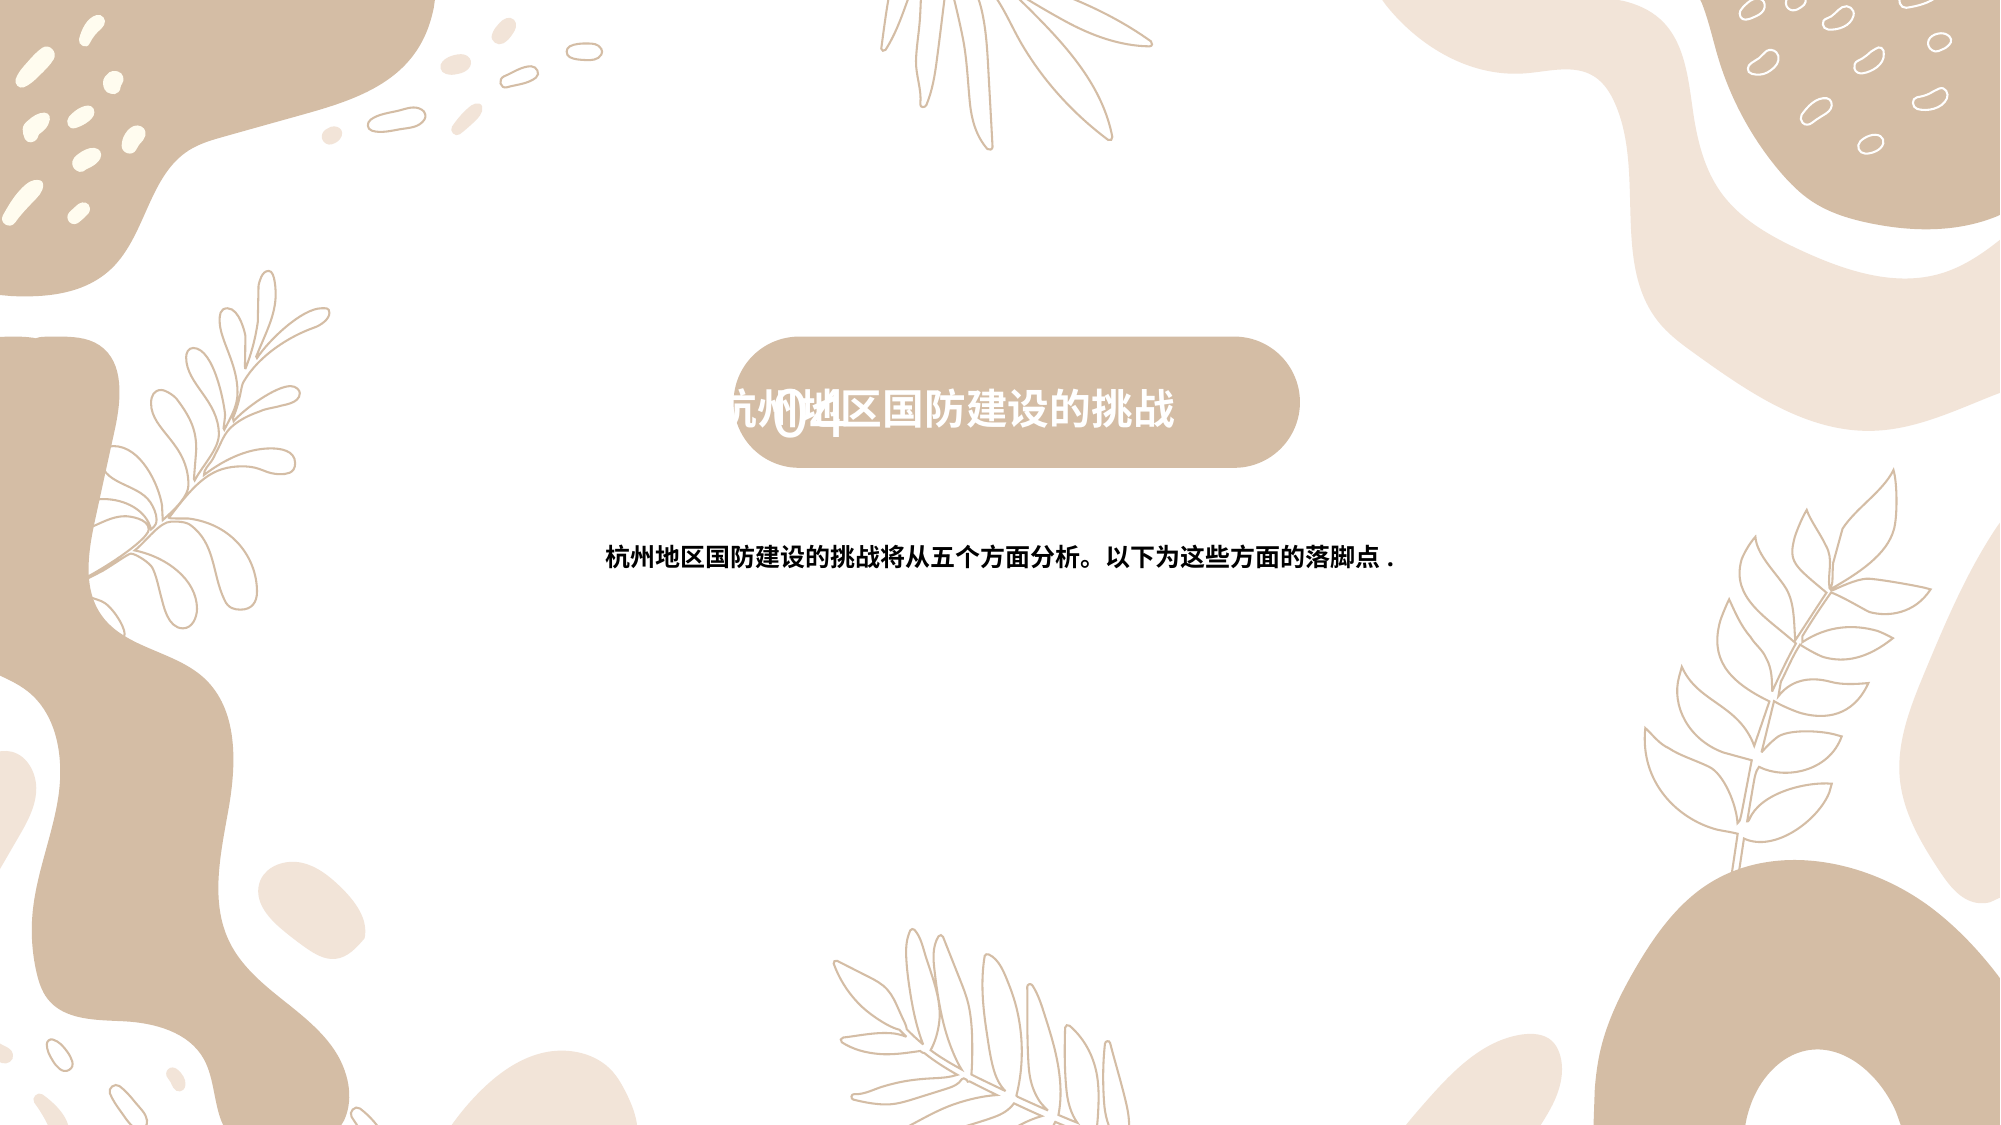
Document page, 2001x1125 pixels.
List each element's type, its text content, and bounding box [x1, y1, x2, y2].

text_box [108, 1083, 149, 1125]
text_box [1102, 1040, 1131, 1125]
text_box [1738, 0, 1766, 21]
text_box [1857, 133, 1885, 155]
text_box [0, 1042, 14, 1065]
text_box [366, 106, 427, 133]
text_box [67, 202, 91, 225]
text_box [32, 1092, 70, 1125]
text_box [1746, 48, 1780, 76]
text_box [1898, 520, 2000, 905]
text_box [450, 1049, 639, 1125]
text_box [103, 70, 124, 95]
text_box [832, 927, 1100, 1125]
text_box [45, 1038, 74, 1072]
text_box [914, 0, 946, 109]
text_box [450, 102, 484, 137]
text_box [565, 42, 604, 62]
text_box [1643, 467, 1933, 921]
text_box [733, 336, 1300, 468]
text_box [1821, 5, 1855, 31]
text_box [79, 15, 106, 47]
text_box [0, 749, 38, 872]
text_box [320, 125, 344, 146]
text_box [349, 1106, 378, 1125]
text_box [121, 125, 146, 154]
text_box 杭州地区国防建设的挑战将从五个方面分析。以下为这些方面的落脚点. [461, 518, 1539, 579]
text_box [2, 179, 44, 226]
text_box [1026, 0, 1154, 48]
text_box [439, 53, 473, 76]
text_box [94, 597, 126, 635]
text_box [1784, 0, 1807, 12]
text_box [996, 0, 1114, 142]
text_box [490, 16, 518, 46]
text_box [90, 269, 331, 630]
text_box [72, 147, 102, 172]
text_box [1853, 46, 1885, 75]
text_box [1911, 87, 1949, 112]
text_box [0, 335, 351, 1125]
text_box [67, 105, 95, 129]
text_box [15, 46, 55, 88]
text_box [257, 860, 367, 961]
text_box [1799, 97, 1833, 126]
text_box [1927, 32, 1953, 53]
text_box [0, 0, 436, 298]
text_box [499, 65, 540, 89]
text_box [22, 112, 50, 143]
text_box [1592, 858, 2000, 1125]
text_box [1898, 0, 1935, 9]
text_box [1404, 1032, 1564, 1125]
text_box [880, 0, 909, 52]
text_box [1699, 0, 2000, 231]
text_box [165, 1066, 187, 1093]
text_box [1381, 0, 2000, 432]
text_box [953, 0, 994, 151]
